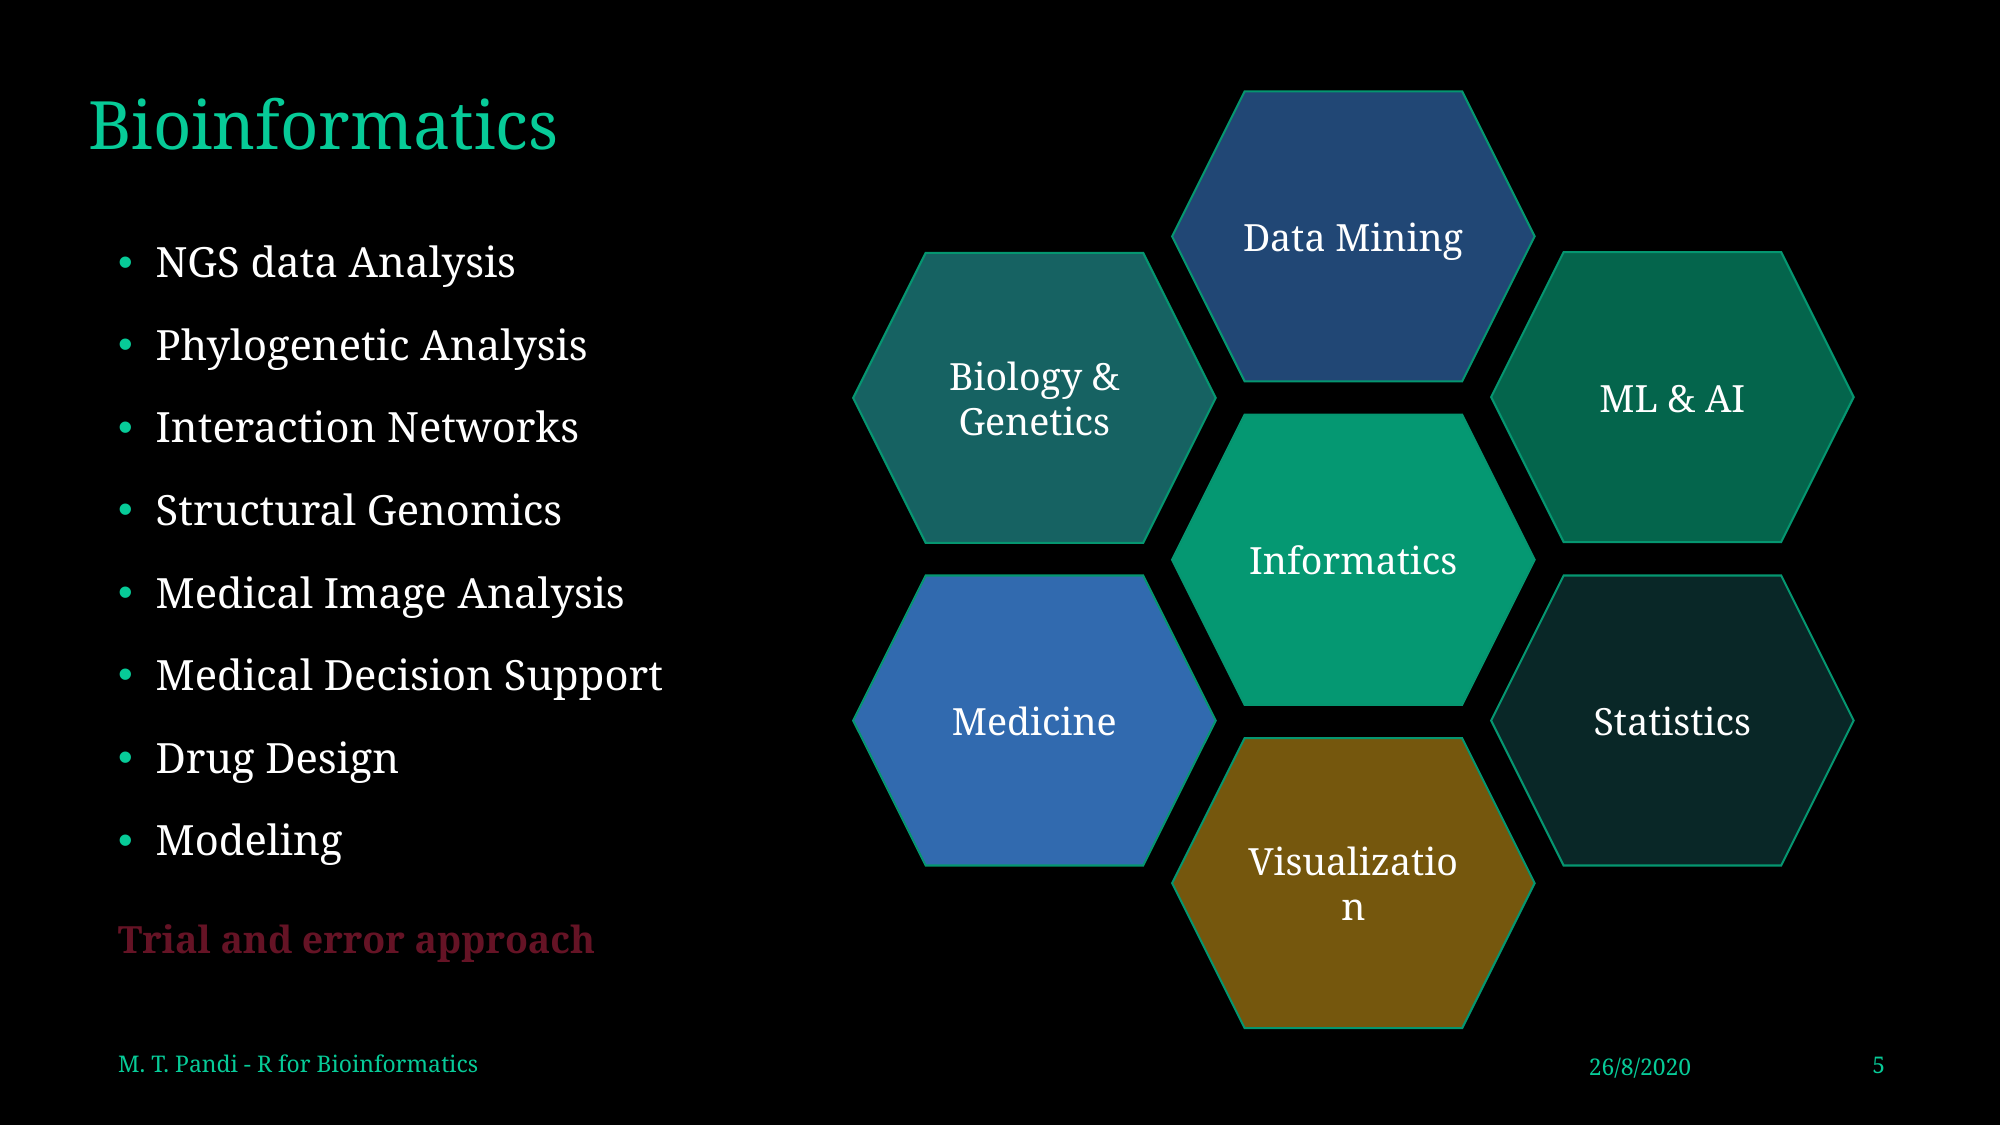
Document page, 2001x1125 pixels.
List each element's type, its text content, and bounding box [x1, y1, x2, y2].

text_box Trial and error approach [103, 908, 710, 969]
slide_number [1545, 1047, 1707, 1085]
footer M. T. Pandi - R for Bioinformatics [103, 1044, 1104, 1082]
list NGS data Analysis Phylogenetic Analysis Interaction Networks Structural Genomics Medical Image Analysis Medical Decision Support Drug Design Modeling [103, 234, 853, 896]
title Bioinformatics [73, 28, 772, 172]
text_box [853, 91, 1854, 1029]
slide_number 5 [1764, 1047, 1900, 1085]
